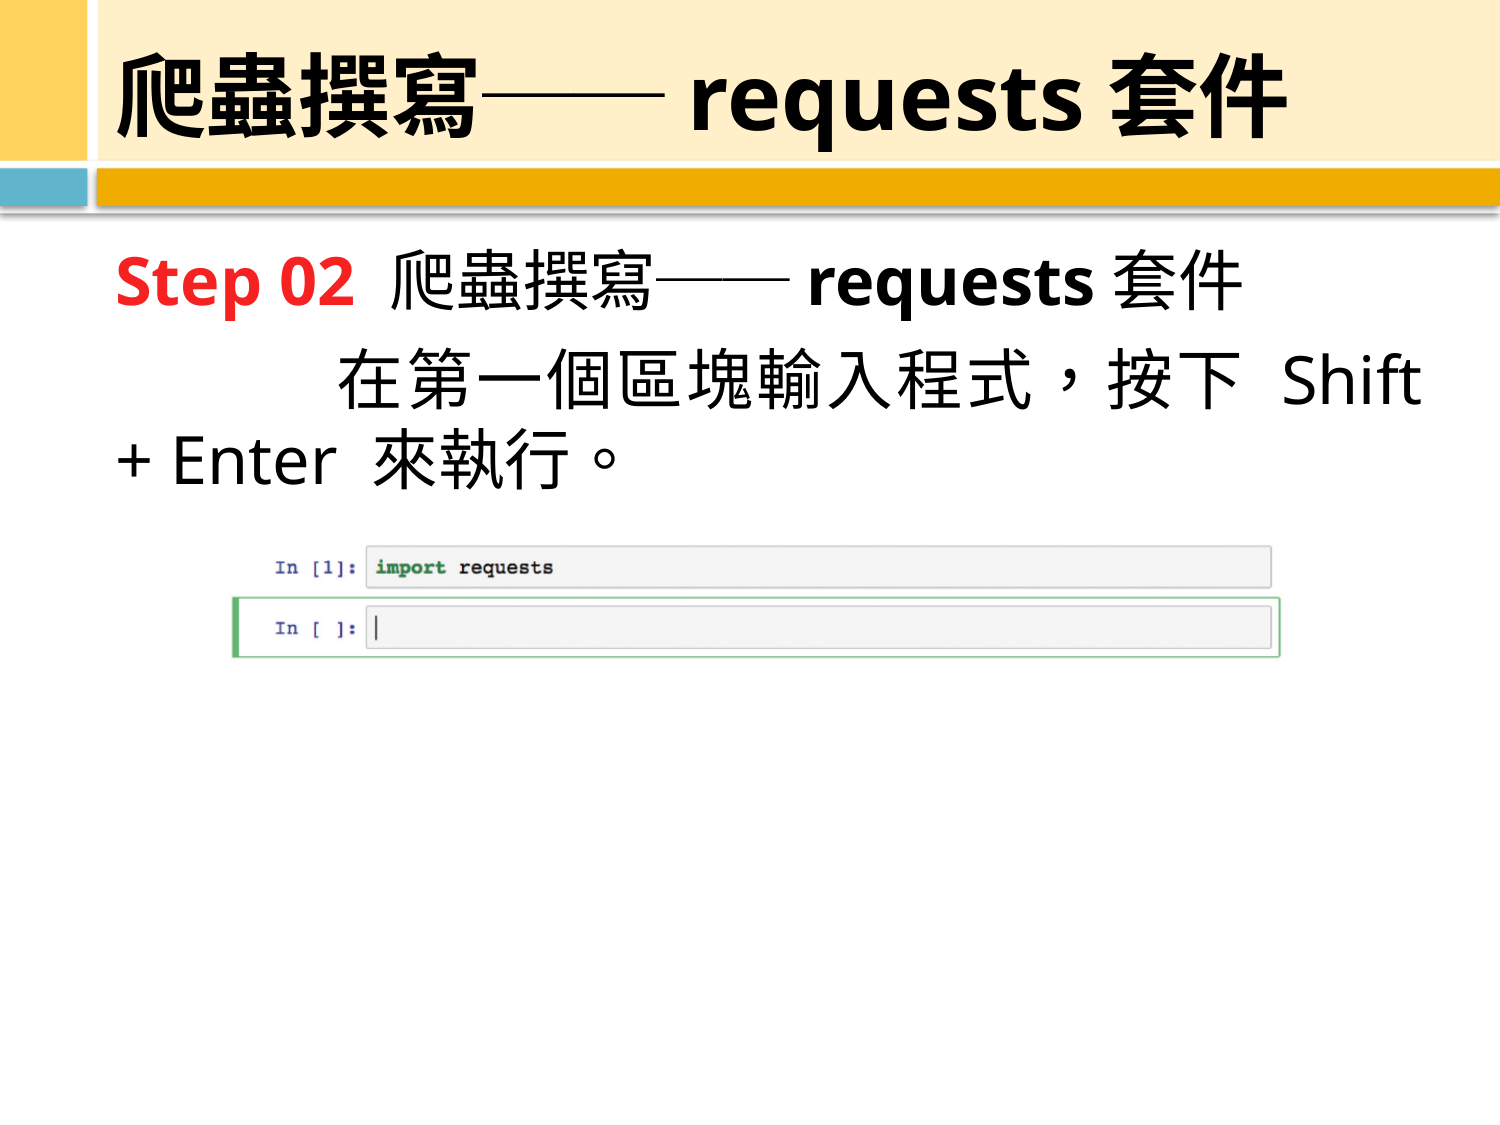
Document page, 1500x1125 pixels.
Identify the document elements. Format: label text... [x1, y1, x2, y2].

title 爬蟲撰寫──requests套件 [100, 26, 1438, 161]
list Step 02 爬蟲撰寫──requests套件 在第一個區塊輸入程式，按下 Shift + Enter 來執行。 [100, 231, 1438, 1024]
picture [218, 537, 1294, 674]
